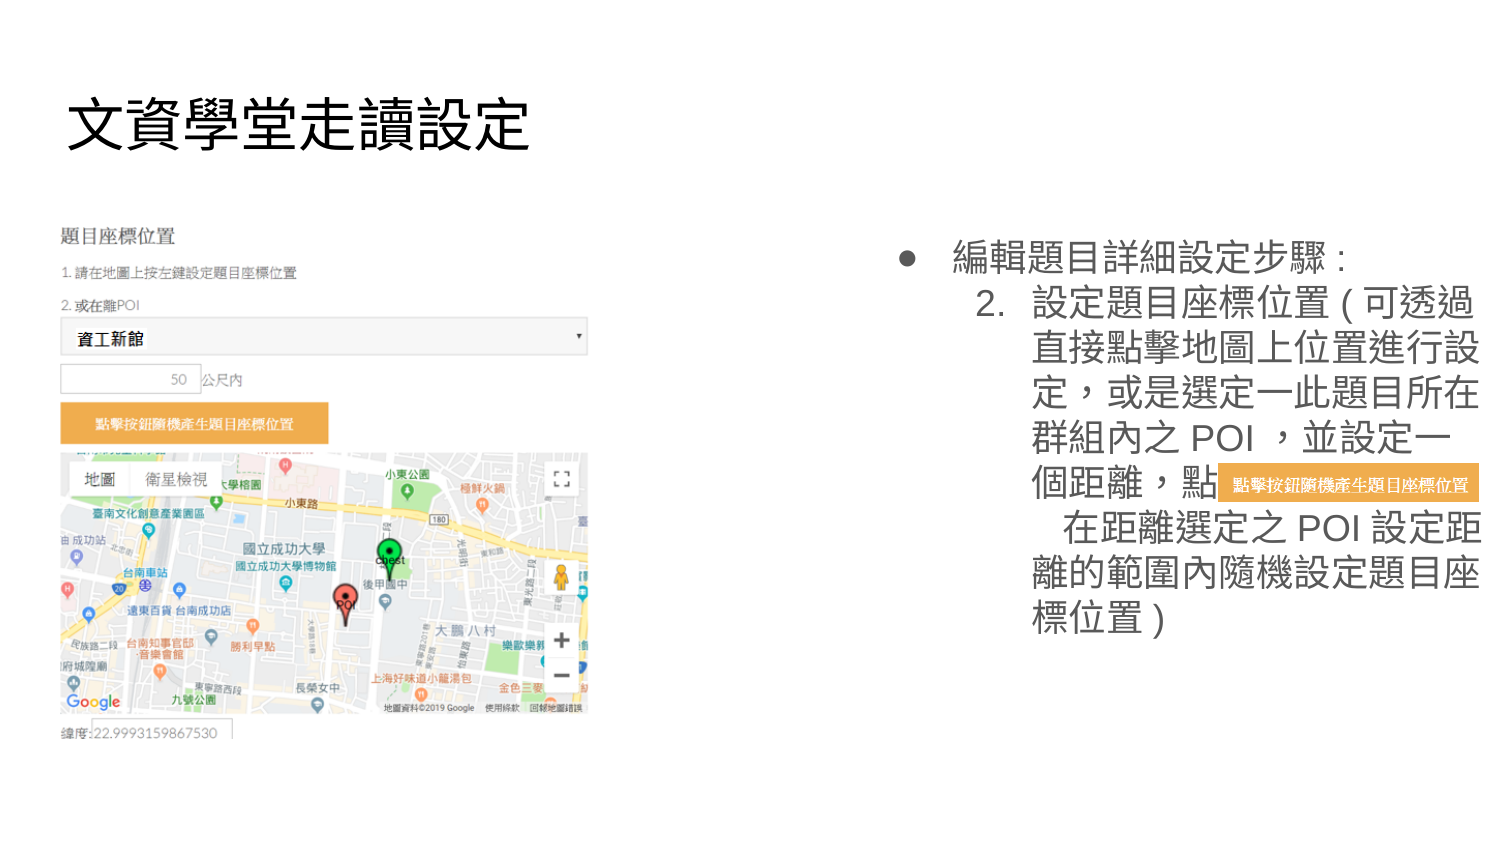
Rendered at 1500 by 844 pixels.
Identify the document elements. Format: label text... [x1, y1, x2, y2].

title 文資學堂走讀設定 [51, 72, 1449, 167]
picture [50, 218, 601, 740]
list 編輯題目詳細設定步驟: 設定題目座標位置(可透過直接點擊地圖上位置進行設定，或是選定一此題目所在群組內之POI，並設定一個距離，點擊 在距離選定之POI設定距離的範圍內隨機設定題目座標位置) [862, 218, 1500, 835]
picture [1218, 463, 1479, 502]
